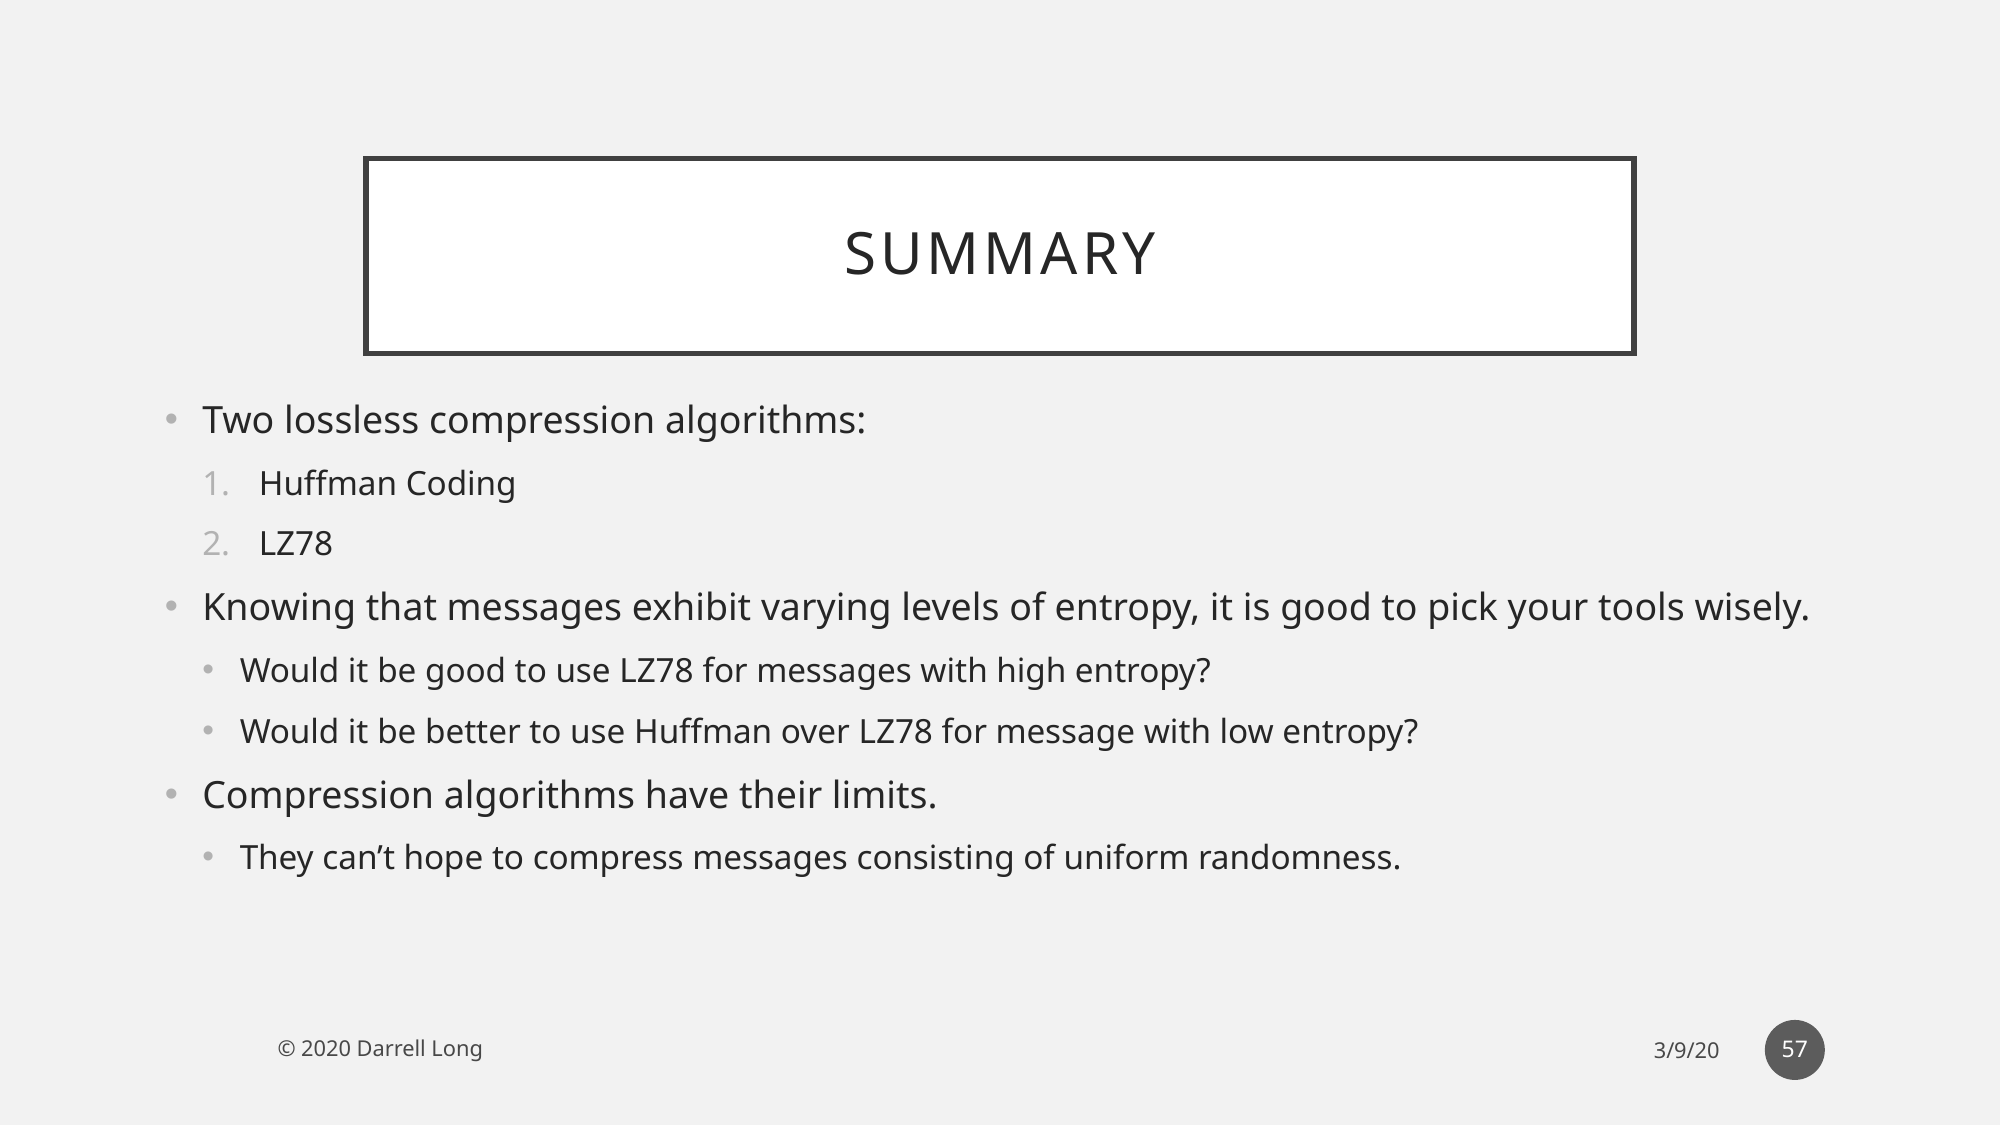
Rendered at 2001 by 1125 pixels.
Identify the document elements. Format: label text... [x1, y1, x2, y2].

footer © 2020 Darrell Long [262, 1023, 1231, 1076]
title Summary [363, 156, 1637, 356]
slide_number 57 [1764, 1019, 1825, 1080]
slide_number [1283, 1023, 1735, 1077]
list Two lossless compression algorithms: Huffman Coding LZ78 Knowing that messages exhibit varying levels of entropy, it is good to pick your tools wisely. Would it be good to use LZ78 for messages with high entropy? Would it be better to use Huffman over LZ78 for message with low entropy? Compression algorithms have their limits. They can’t hope to compress messages consisting of uniform randomness. [149, 388, 1850, 950]
